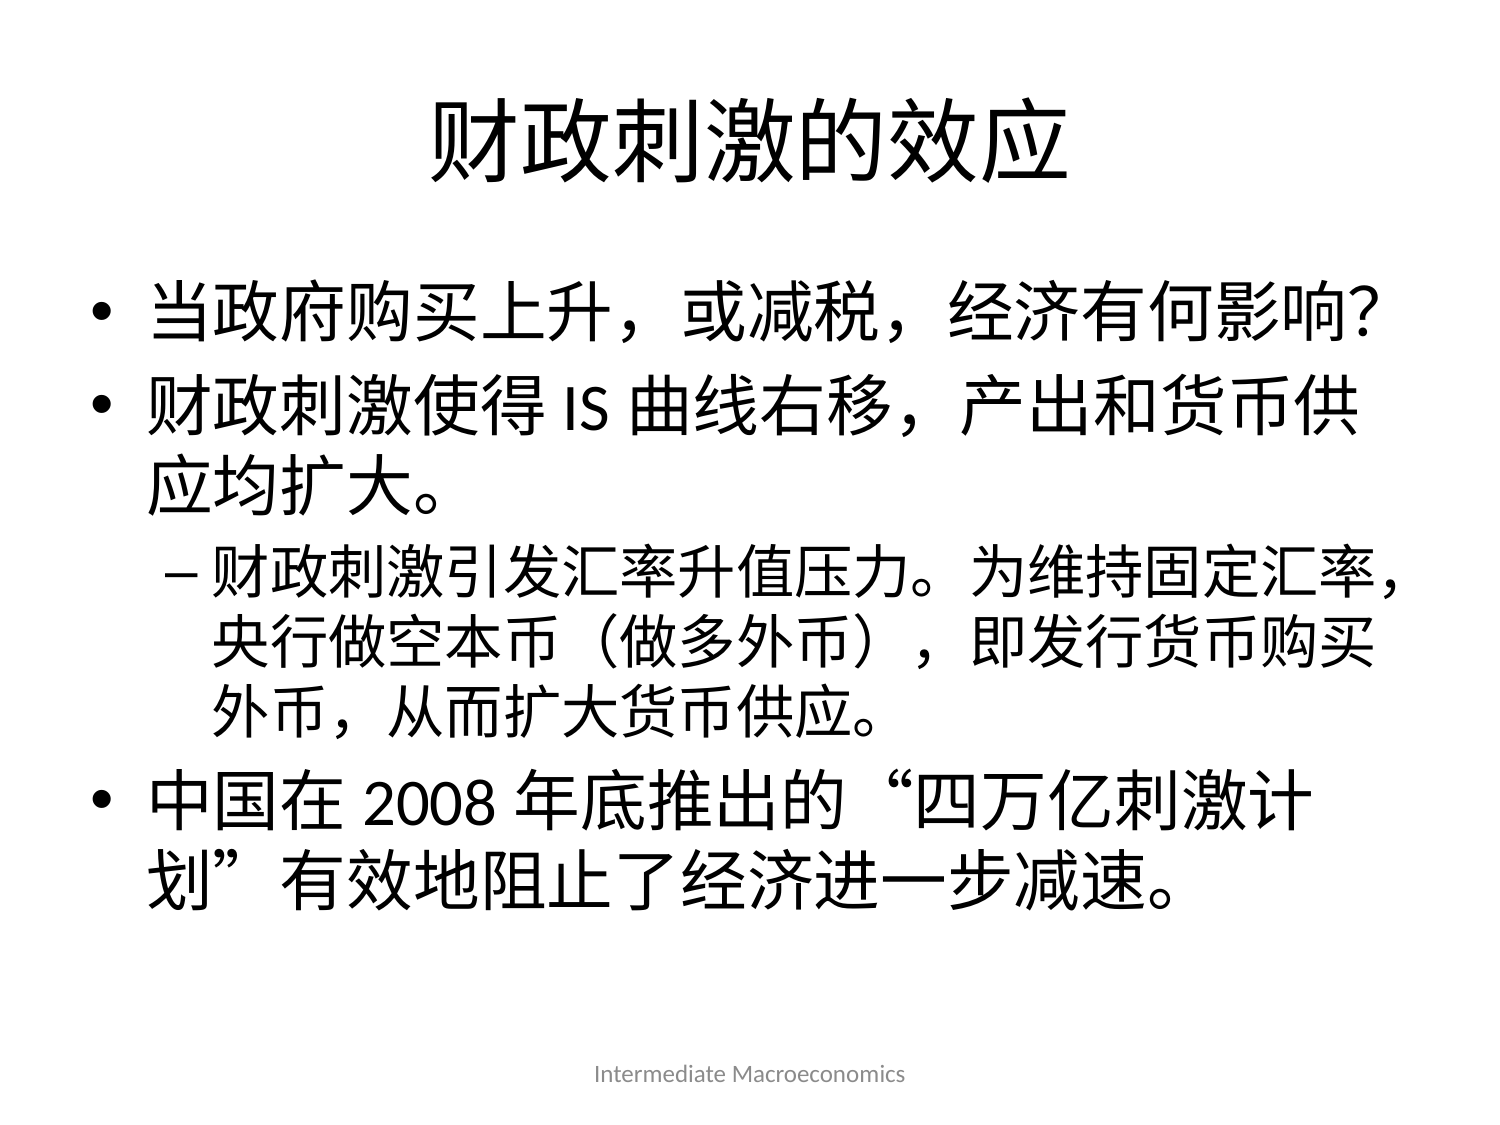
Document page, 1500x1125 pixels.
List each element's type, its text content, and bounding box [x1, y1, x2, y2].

footer Intermediate Macroeconomics [512, 1042, 988, 1103]
title 财政刺激的效应 [75, 45, 1425, 233]
list 当政府购买上升，或减税，经济有何影响？ 财政刺激使得IS曲线右移，产出和货币供应均扩大。 财政刺激引发汇率升值压力。为维持固定汇率，央行做空本币（做多外币），即发行货币购买外币，从而扩大货币供应。 中国在2008年底推出的“四万亿刺激计划”有效地阻止了经济进一步减速。 [75, 262, 1425, 1005]
